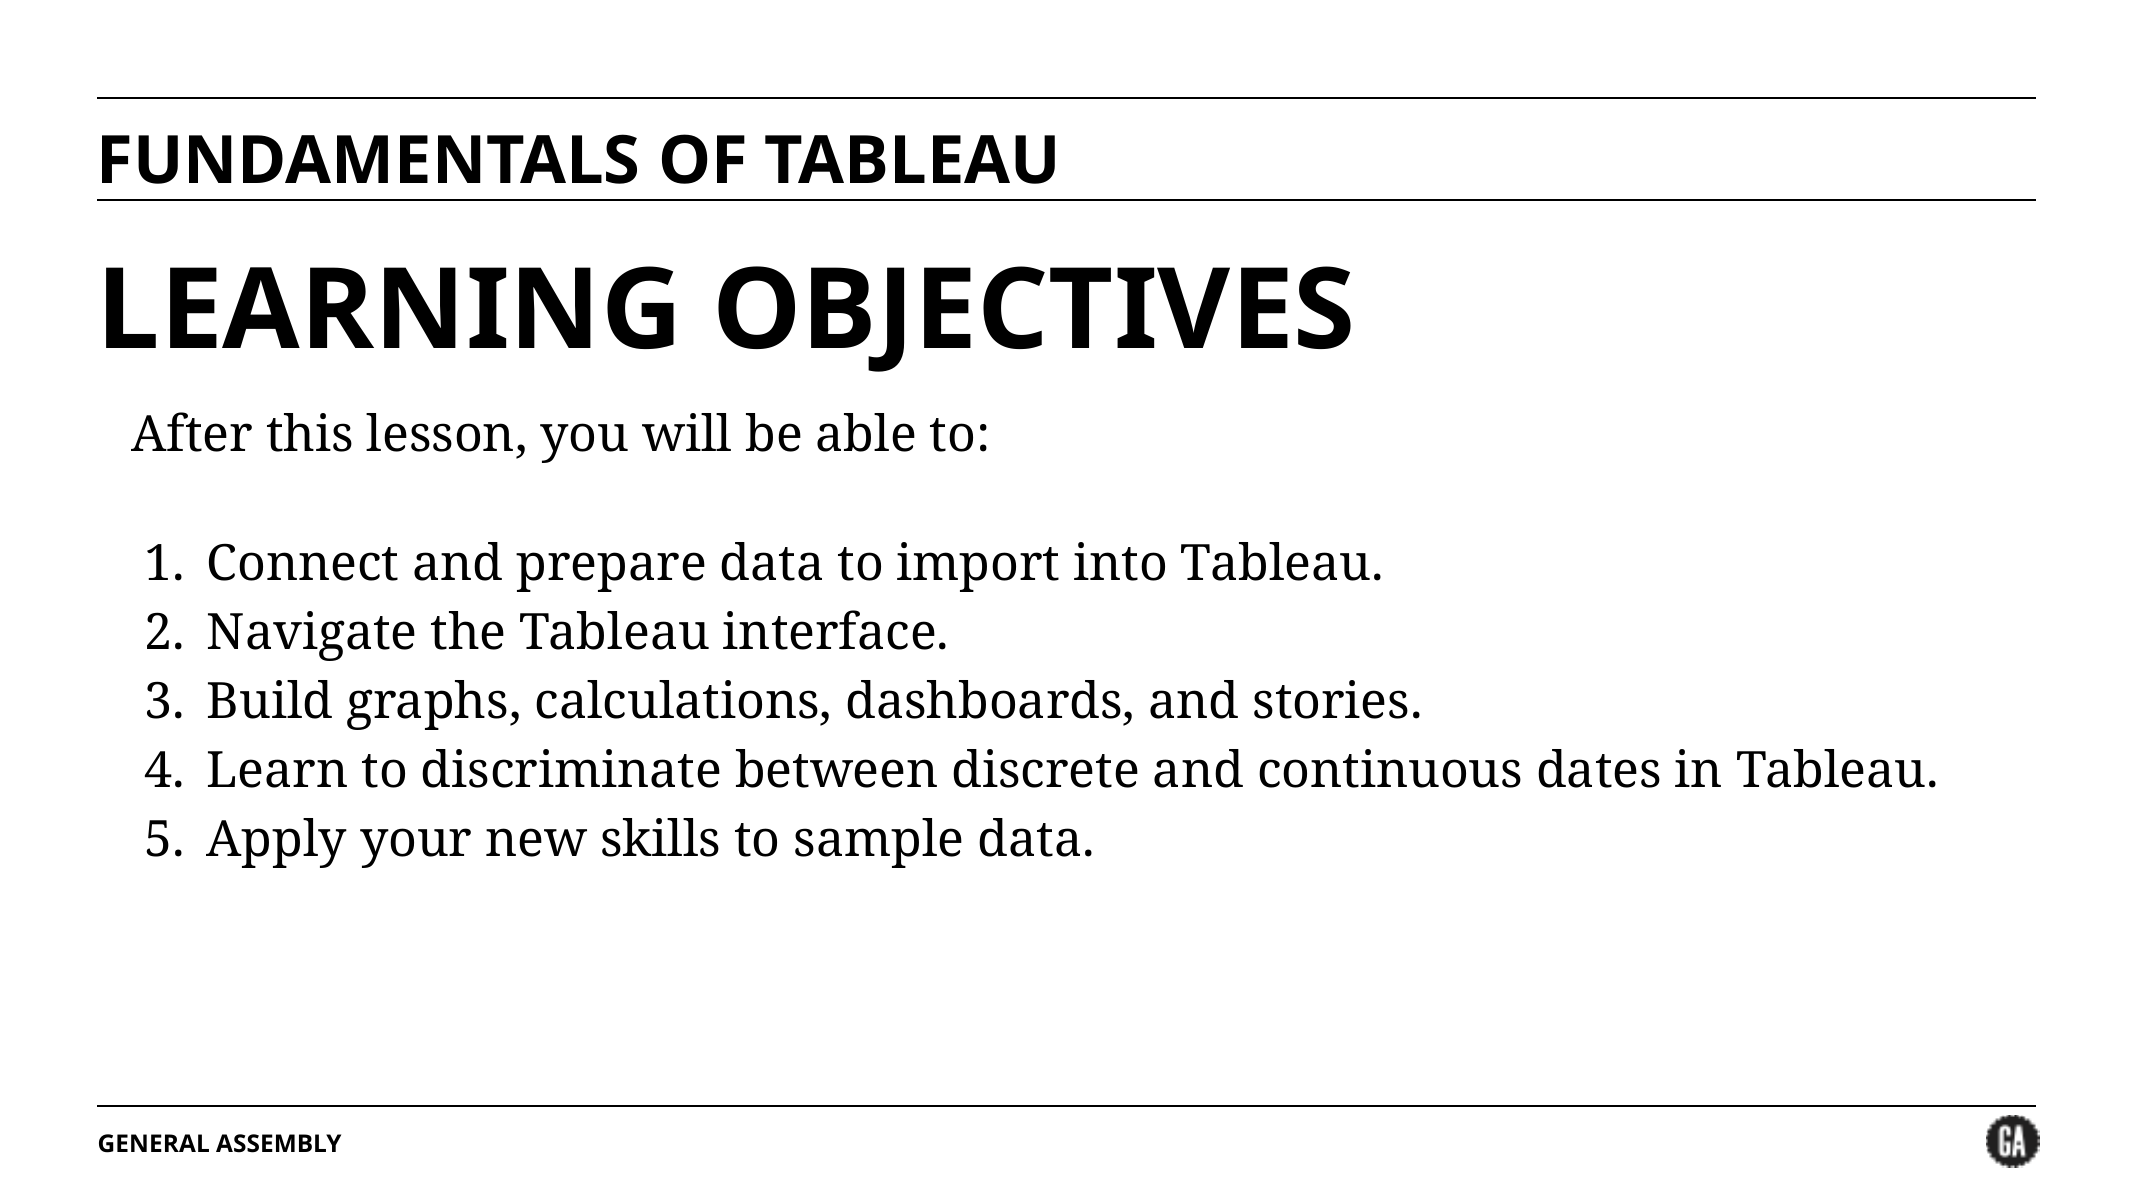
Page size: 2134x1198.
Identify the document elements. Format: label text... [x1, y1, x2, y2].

picture [1986, 1115, 2040, 1168]
list LEARNING OBJECTIVES [81, 228, 2030, 348]
title FUNDAMENTALS OF TABLEAU [81, 106, 2030, 208]
list After this lesson, you will be able to: Connect and prepare data to import into Tableau. Navigate the Tableau interface. Build graphs, calculations, dashboards, and stories. Learn to discriminate between discrete and continuous dates in Tableau. Apply your new skills to sample data. [116, 377, 2042, 1096]
